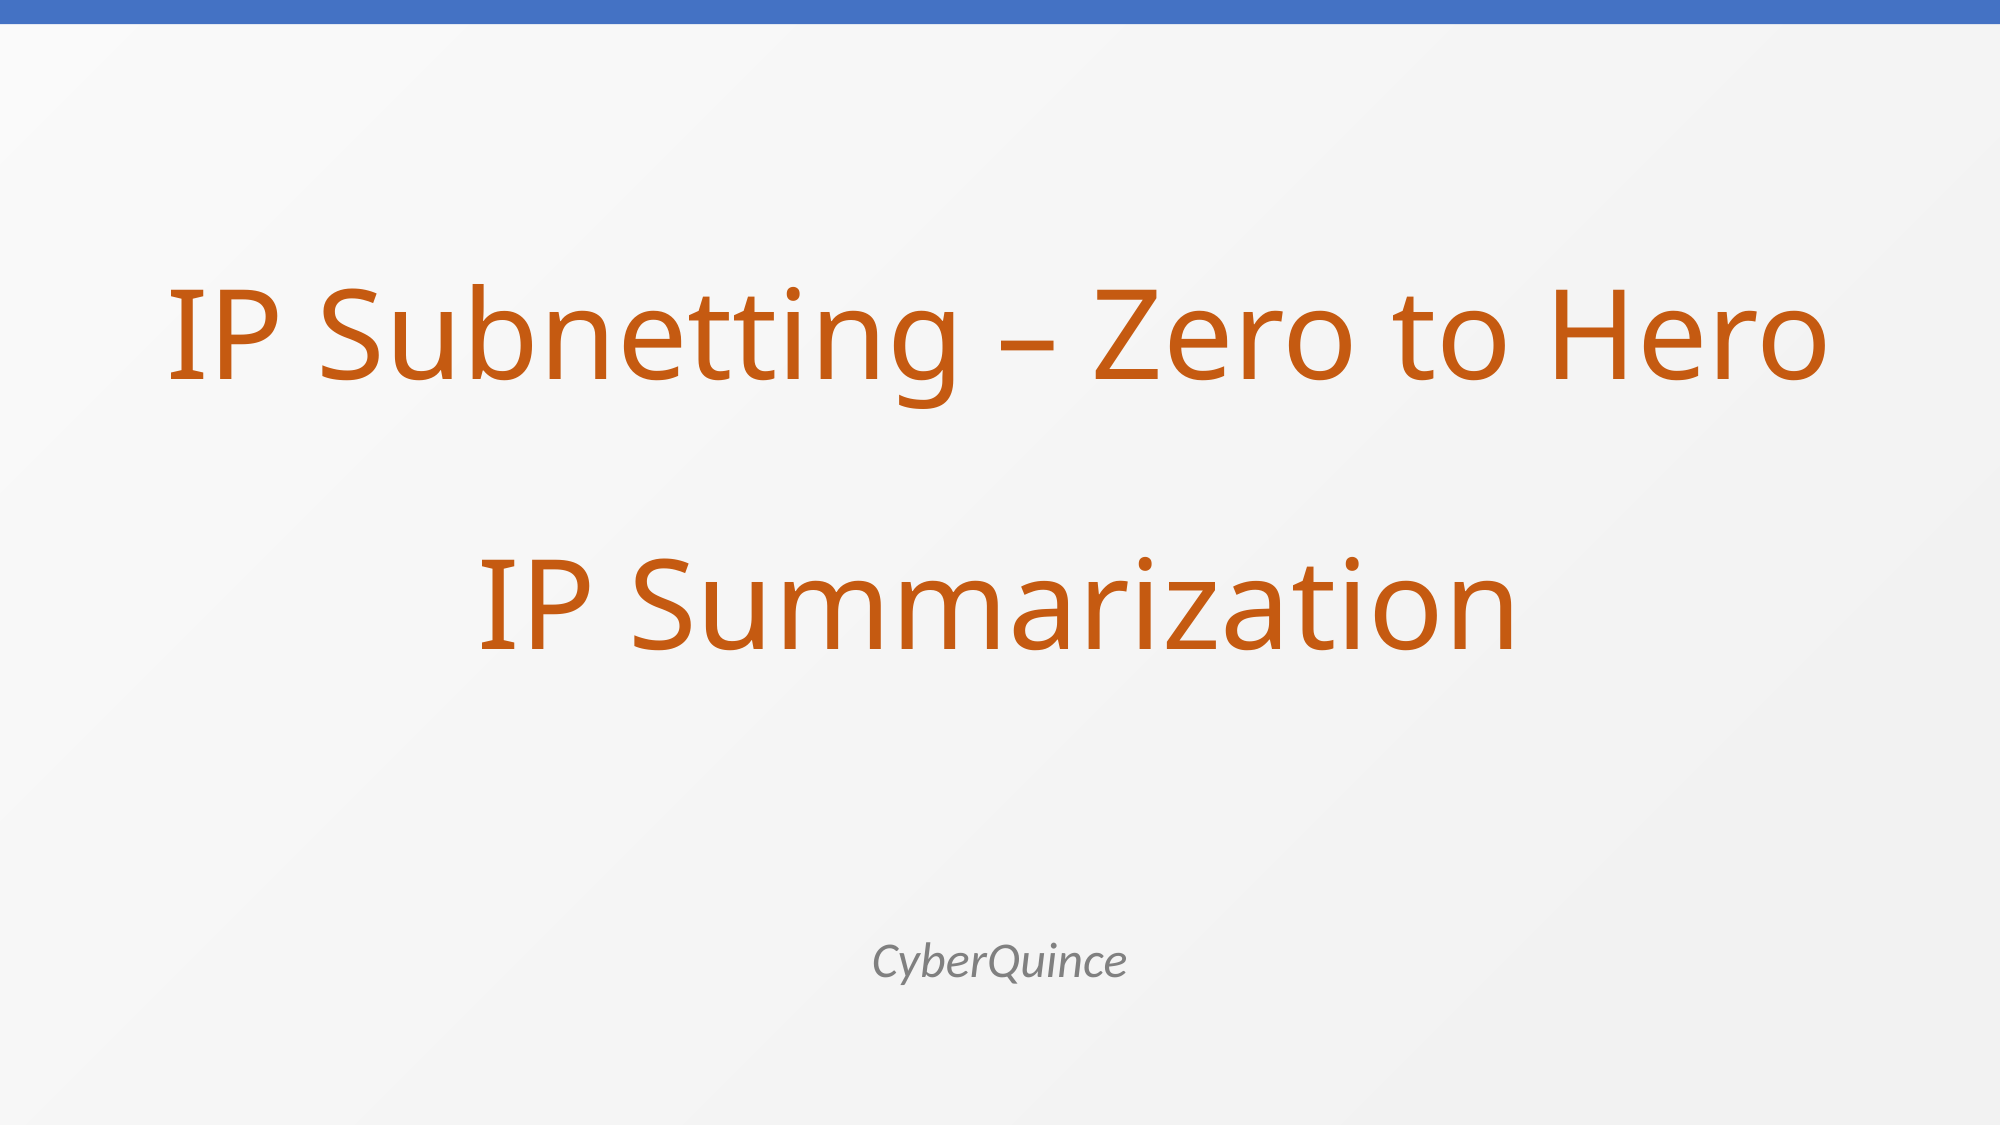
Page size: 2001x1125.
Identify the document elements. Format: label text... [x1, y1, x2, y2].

title IP Subnetting – Zero to Hero IP Summarization [0, 184, 2000, 684]
subtitle CyberQuince [249, 771, 1750, 1043]
text_box [0, 0, 2000, 25]
